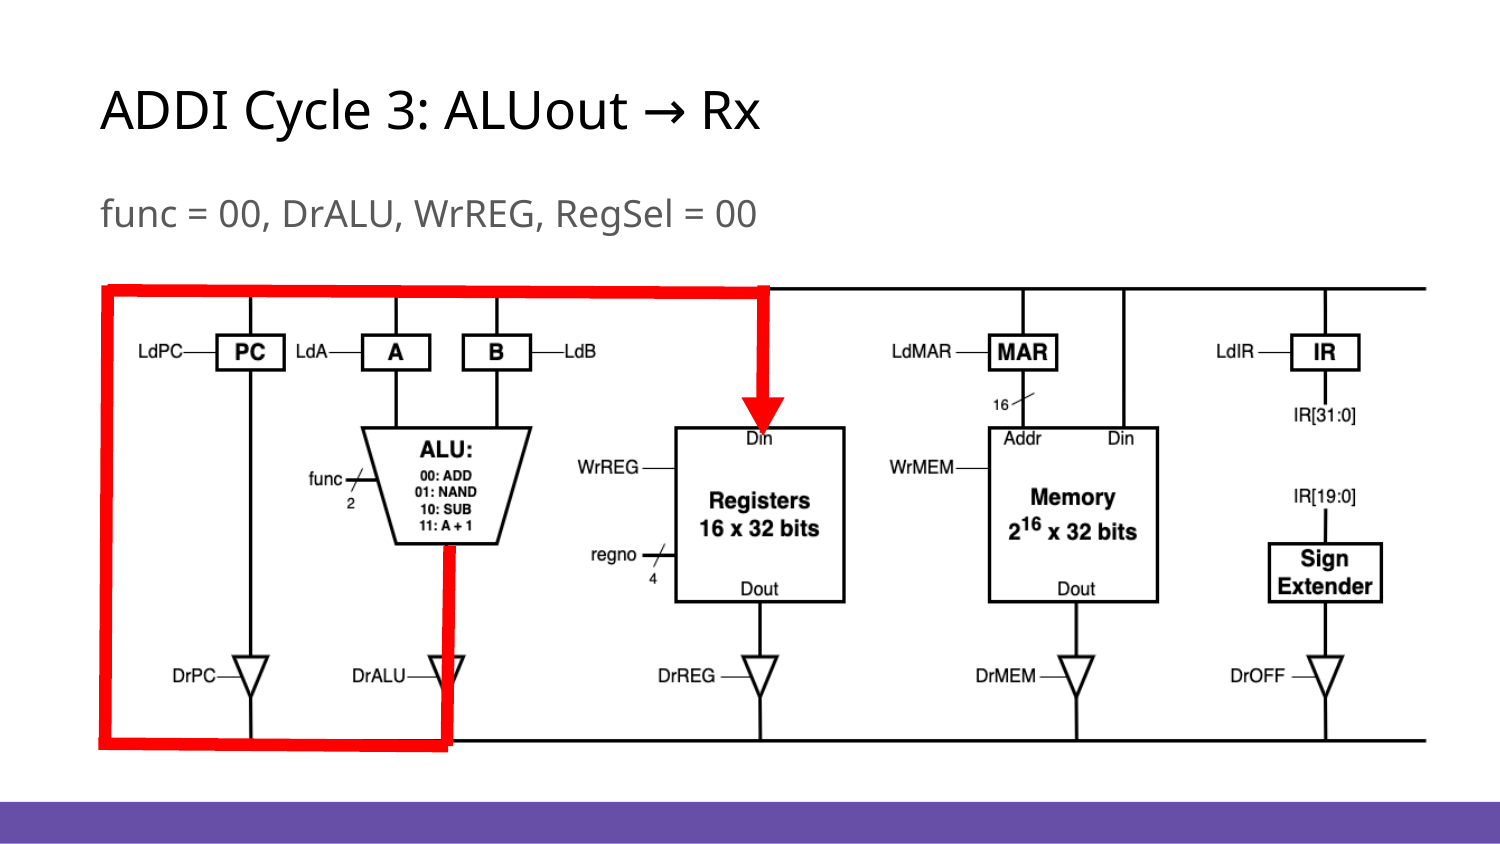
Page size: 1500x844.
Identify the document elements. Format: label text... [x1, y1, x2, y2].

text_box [113, 743, 449, 747]
picture [71, 271, 1429, 744]
title ADDI Cycle 3: ALUout → Rx [85, 61, 1415, 156]
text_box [104, 298, 108, 747]
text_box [107, 290, 757, 294]
list func = 00, DrALU, WrREG, RegSel = 00 [85, 168, 1415, 269]
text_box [446, 545, 450, 744]
